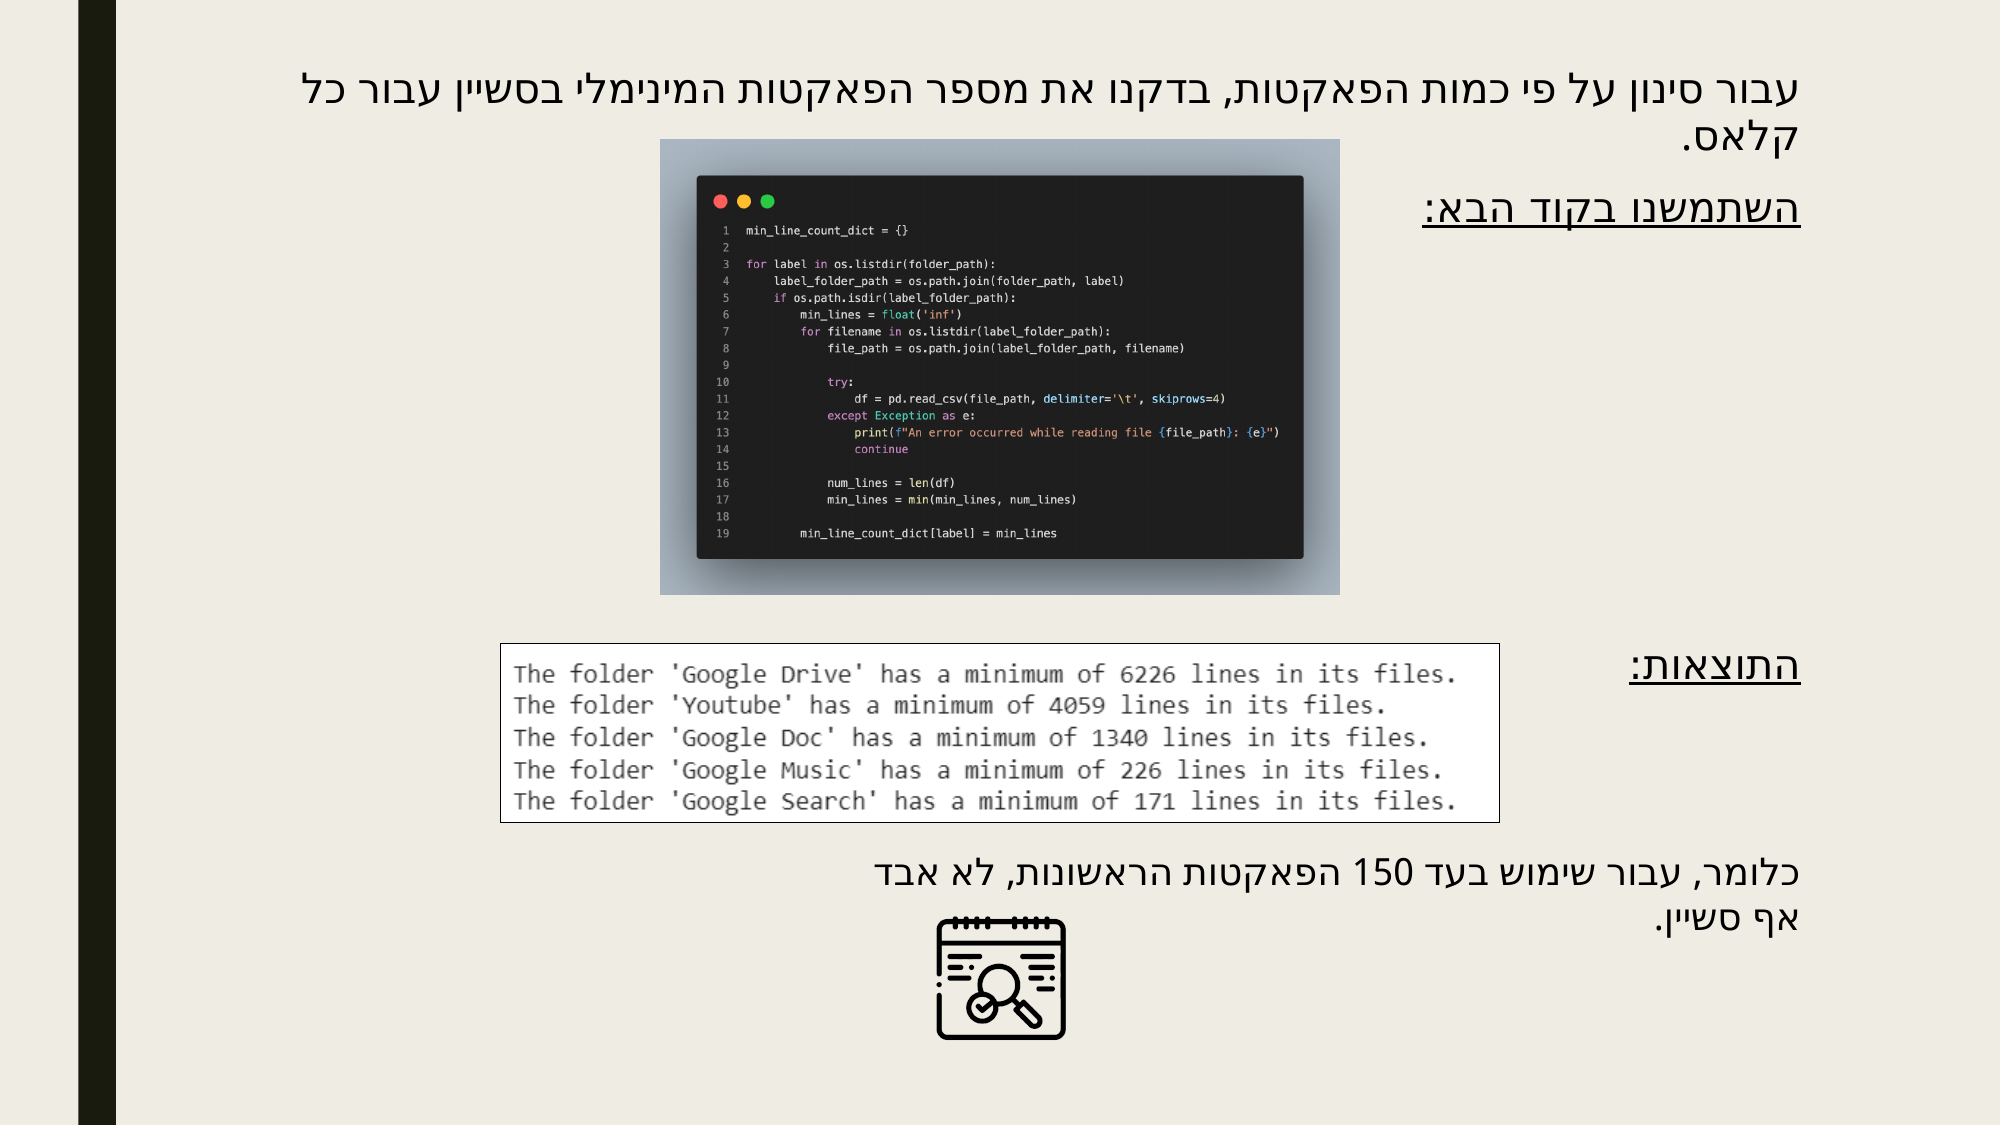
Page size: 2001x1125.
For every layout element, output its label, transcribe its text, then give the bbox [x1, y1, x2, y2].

picture [499, 643, 1500, 823]
picture [929, 913, 1070, 1045]
text_box כלומר, עבור שימוש בעד 150 הפאקטות הראשונות, לא אבד אף סשיין. [815, 840, 1816, 946]
text_box התוצאות: [1582, 630, 1816, 696]
list עבור סינון על פי כמות הפאקטות, בדקנו את מספר הפאקטות המינימלי בסשיין עבור כל קלאס. השתמשנו בקוד הבא: [184, 58, 1816, 208]
picture [660, 139, 1340, 595]
